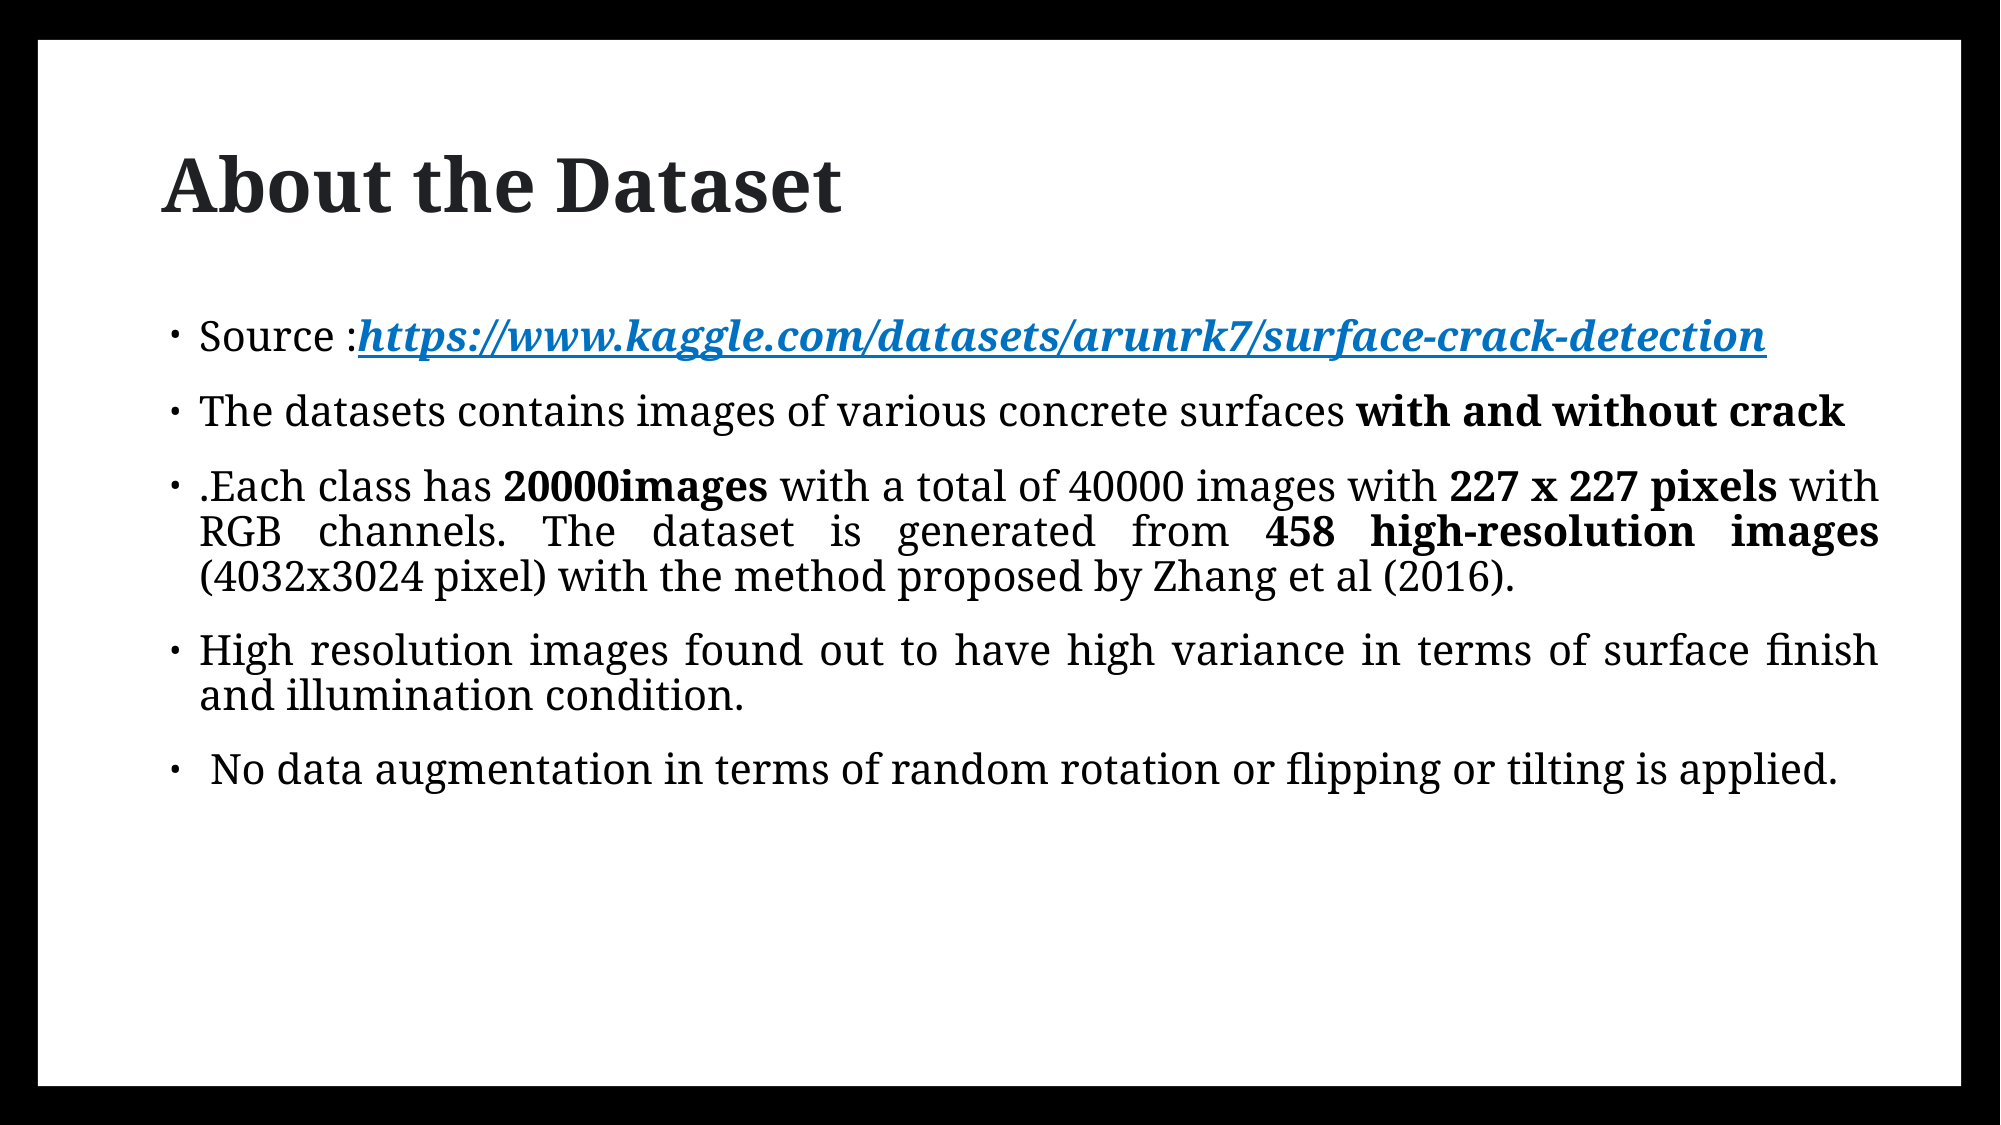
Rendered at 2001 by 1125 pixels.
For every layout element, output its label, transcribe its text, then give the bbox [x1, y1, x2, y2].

list Source :https://www.kaggle.com/datasets/arunrk7/surface-crack-detection The datasets contains images of various concrete surfaces with and without crack .Each class has 20000images with a total of 40000 images with 227 x 227 pixels with RGB channels. The dataset is generated from 458 high-resolution images (4032x3024 pixel) with the method proposed by Zhang et al (2016). High resolution images found out to have high variance in terms of surface finish and illumination condition. No data augmentation in terms of random rotation or flipping or tilting is applied. [146, 303, 1895, 908]
title About the Dataset [146, 45, 1791, 303]
